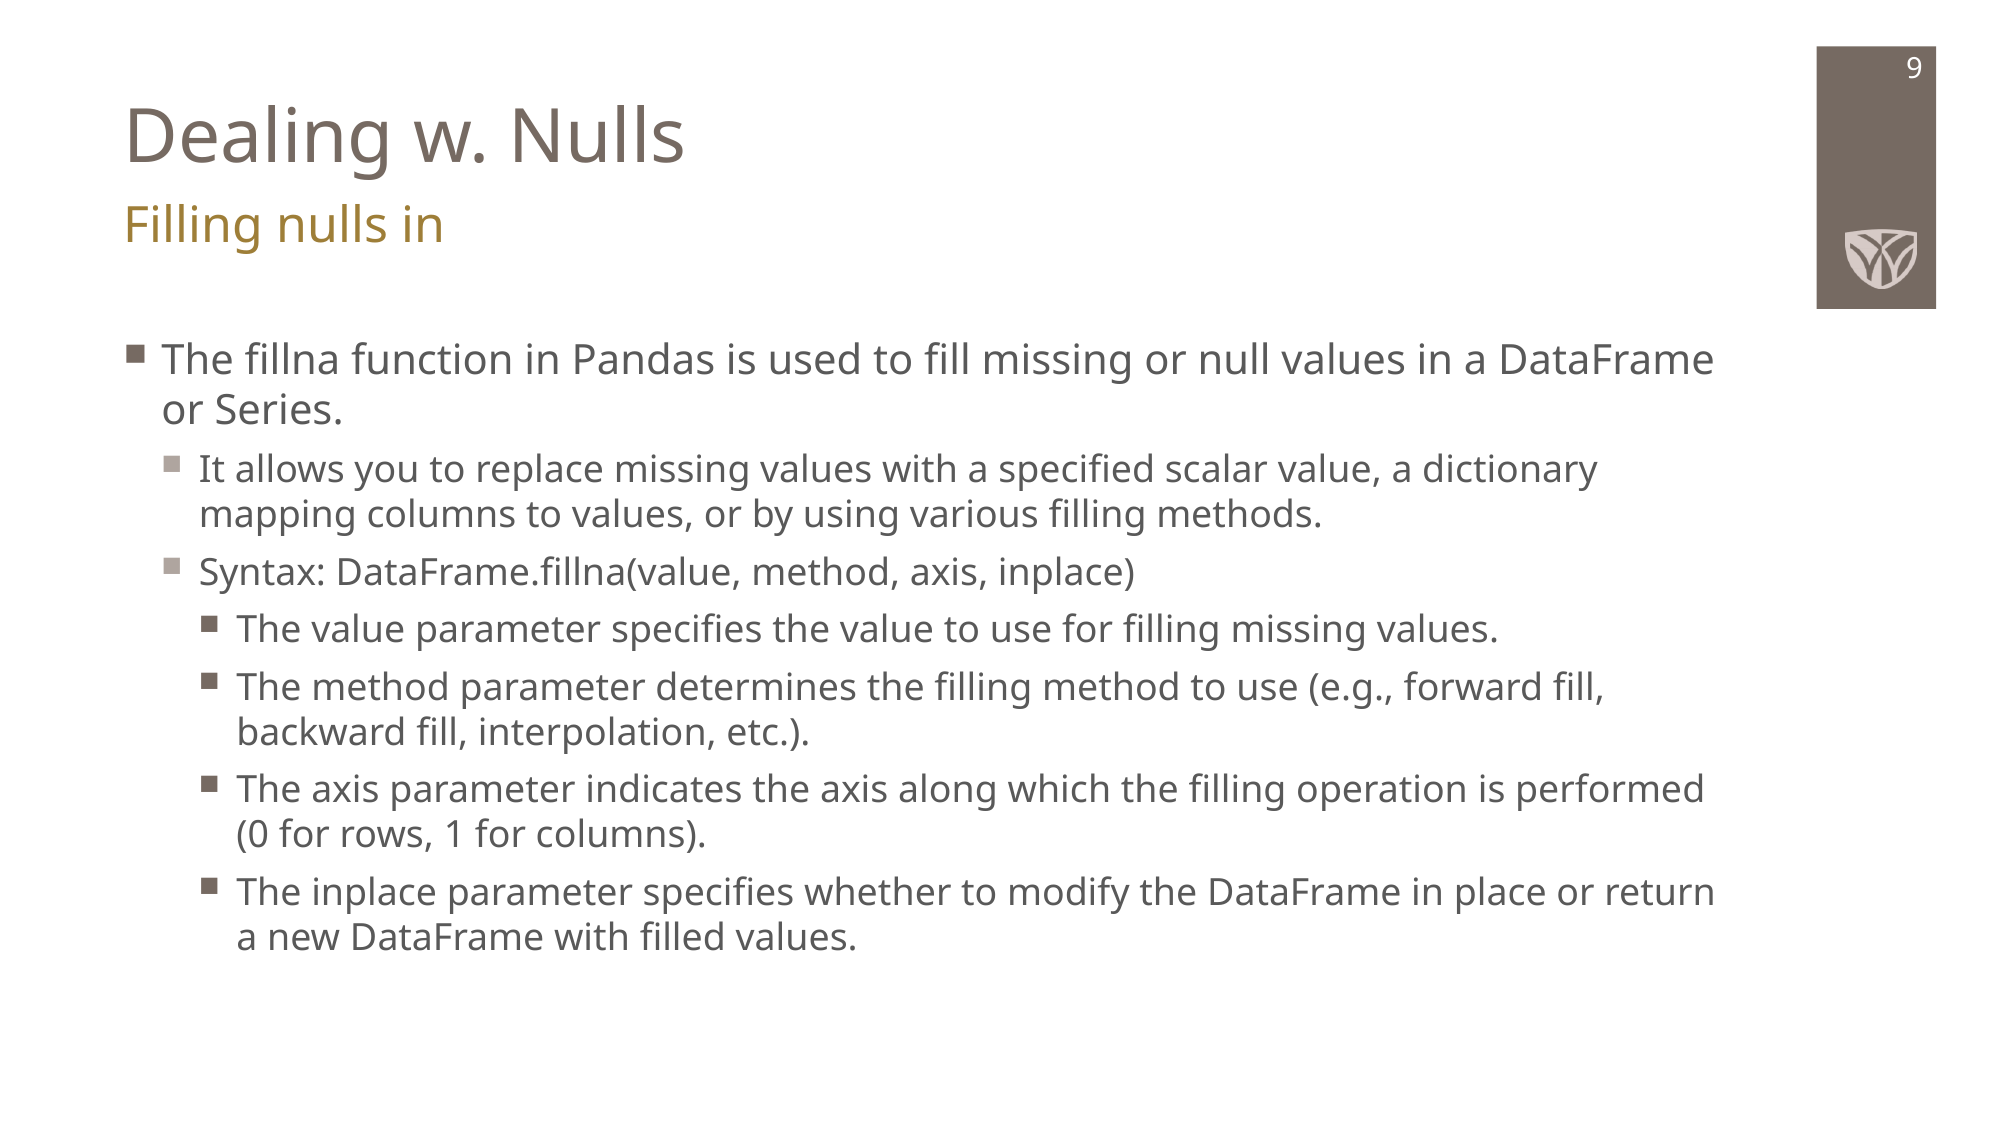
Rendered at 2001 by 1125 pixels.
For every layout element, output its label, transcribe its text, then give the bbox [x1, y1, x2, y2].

list The fillna function in Pandas is used to fill missing or null values in a DataFrame or Series. It allows you to replace missing values with a specified scalar value, a dictionary mapping columns to values, or by using various filling methods. Syntax: DataFrame.fillna(value, method, axis, inplace) The value parameter specifies the value to use for filling missing values. The method parameter determines the filling method to use (e.g., forward fill, backward fill, interpolation, etc.). The axis parameter indicates the axis along which the filling operation is performed (0 for rows, 1 for columns). The inplace parameter specifies whether to modify the DataFrame in place or return a new DataFrame with filled values. [109, 324, 1762, 1005]
slide_number 9 [1816, 39, 1938, 100]
list Filling nulls in [109, 185, 1763, 313]
title Dealing w. Nulls [109, 22, 1762, 185]
